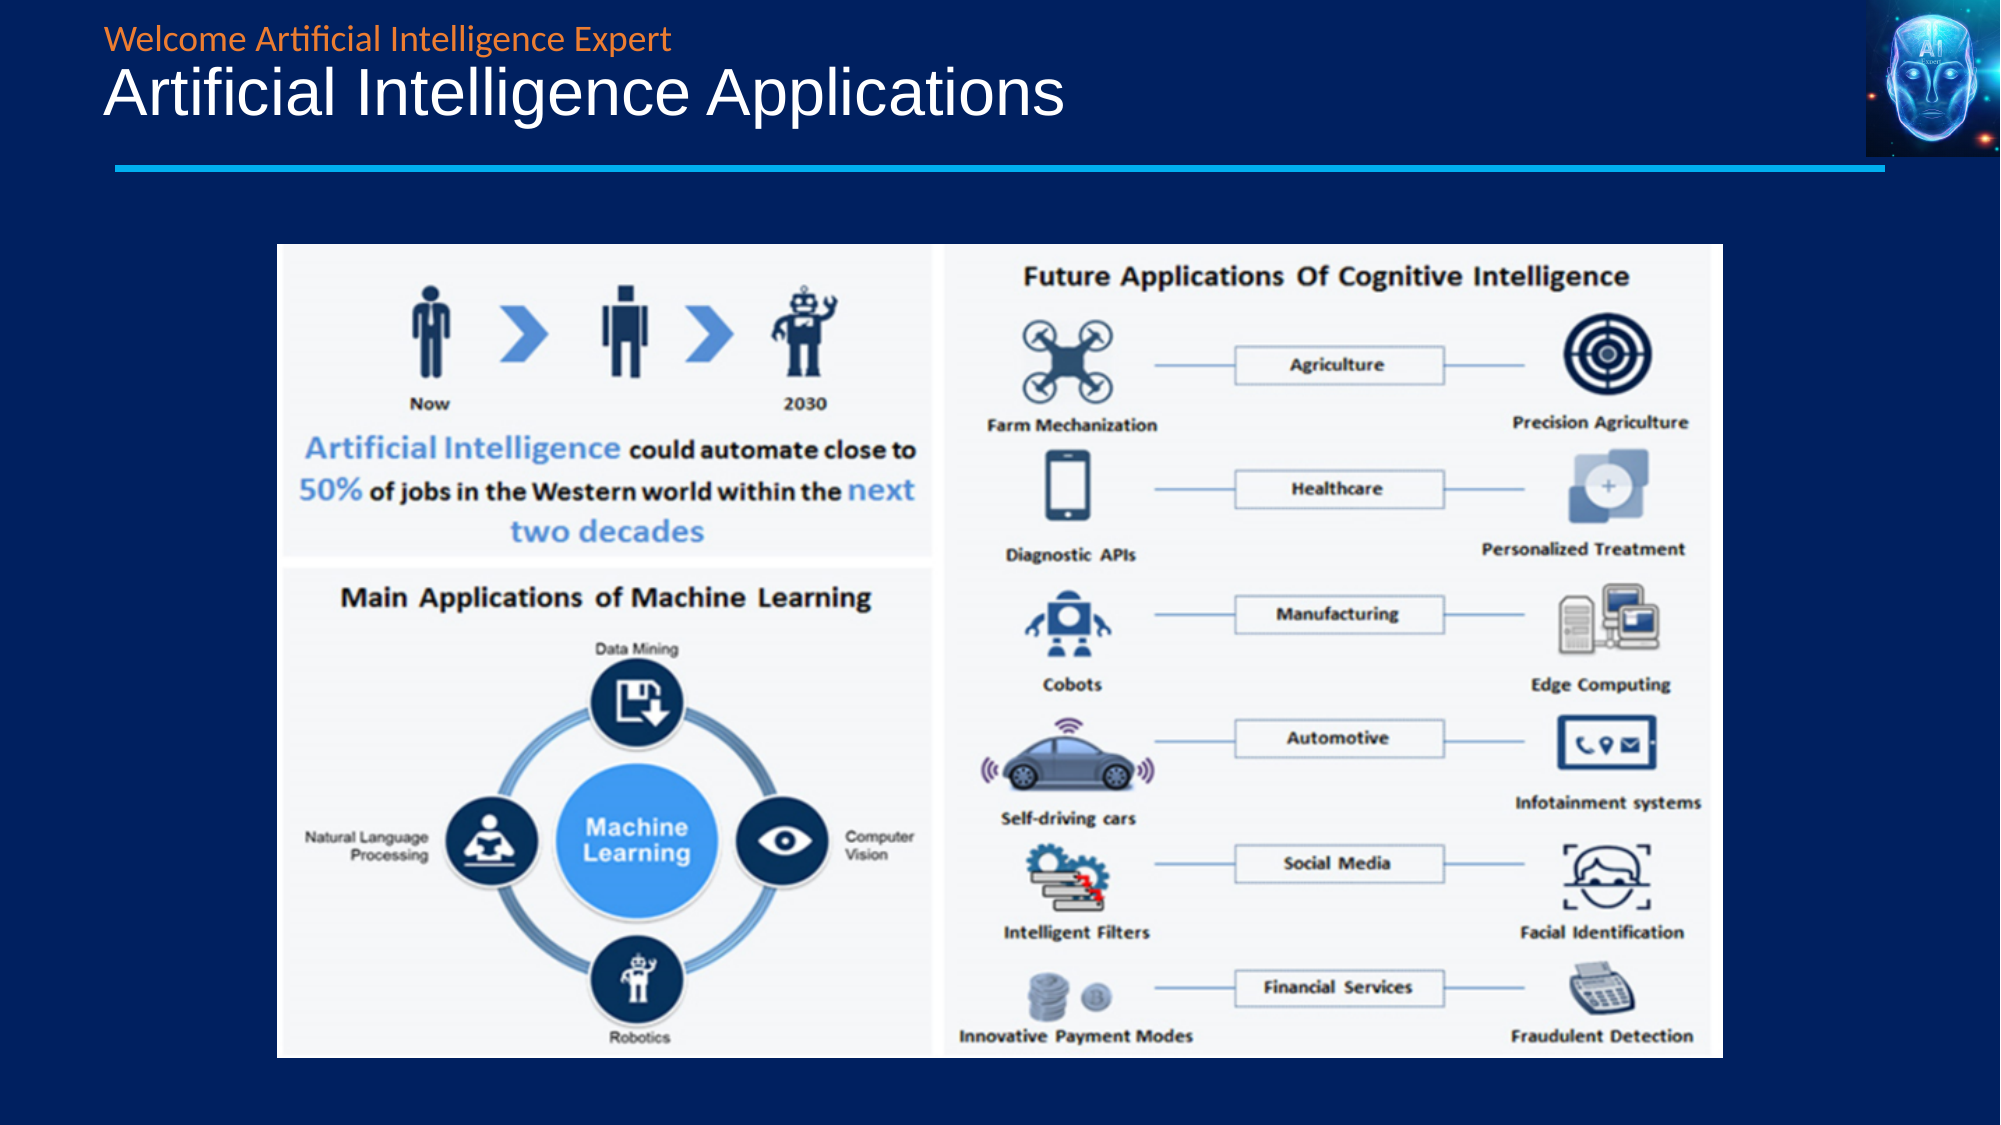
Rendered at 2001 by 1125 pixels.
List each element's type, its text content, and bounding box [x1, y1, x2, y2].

text_box Welcome Artificial Intelligence Expert [89, 6, 708, 67]
picture [277, 244, 1723, 1058]
text_box [115, 165, 1885, 172]
title Artificial Intelligence Applications [89, 34, 1866, 154]
picture [1866, 0, 2000, 157]
